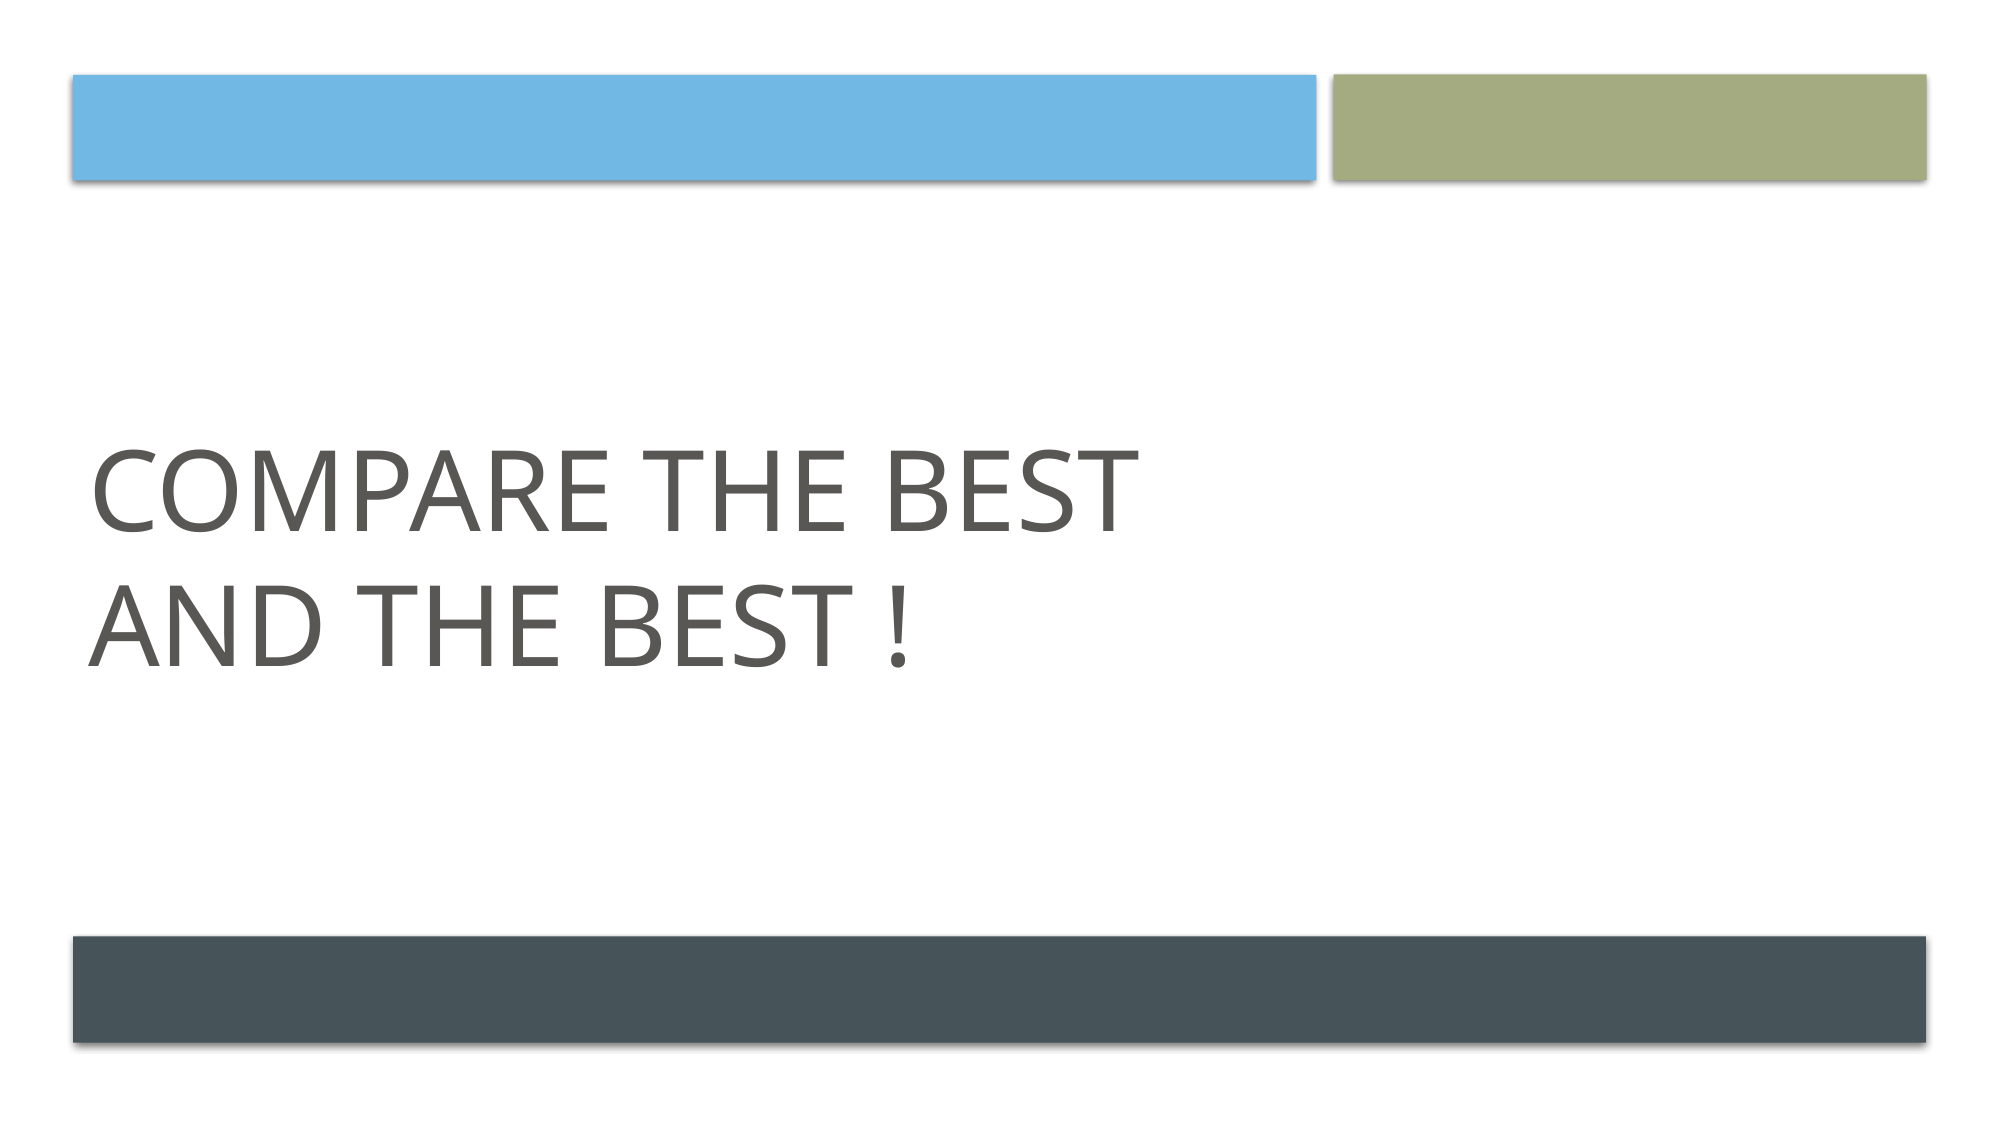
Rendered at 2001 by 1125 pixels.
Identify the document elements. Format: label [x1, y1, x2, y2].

text_box [0, 0, 2000, 1125]
text_box [72, 935, 1927, 1044]
text_box [72, 74, 1317, 182]
text_box [1333, 73, 1928, 181]
